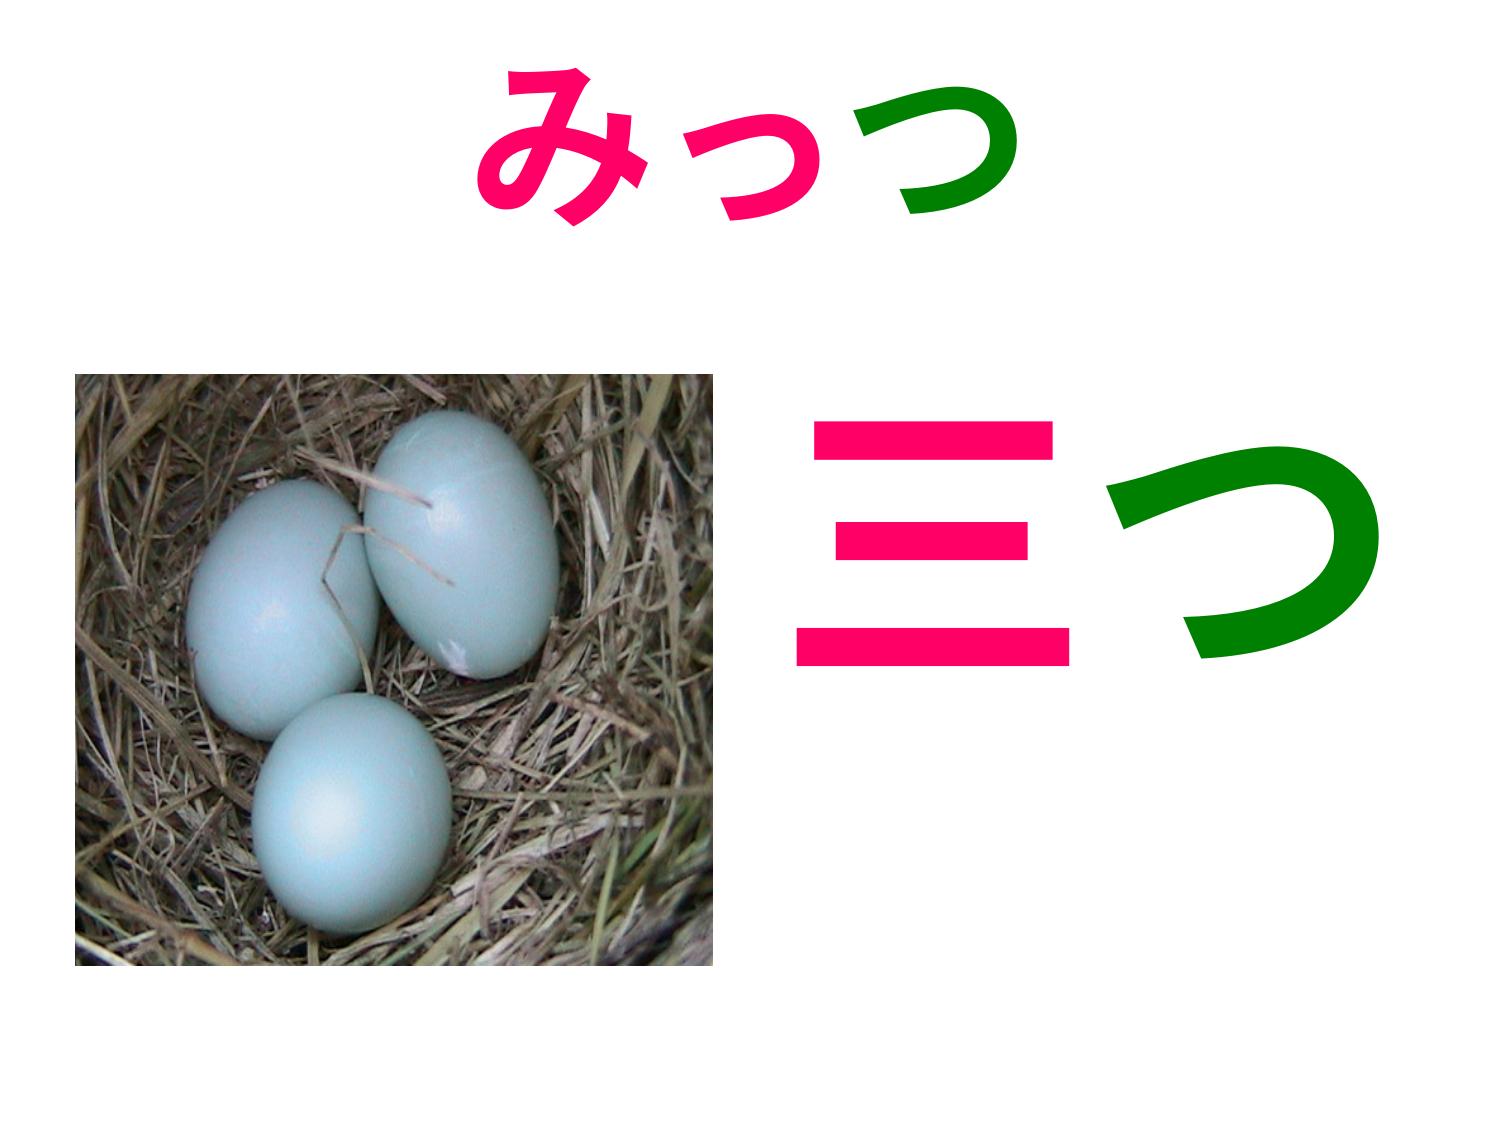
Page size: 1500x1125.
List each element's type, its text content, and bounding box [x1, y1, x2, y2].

list 三つ [762, 337, 1425, 1005]
title みっつ [75, 45, 1425, 233]
picture [74, 374, 713, 966]
